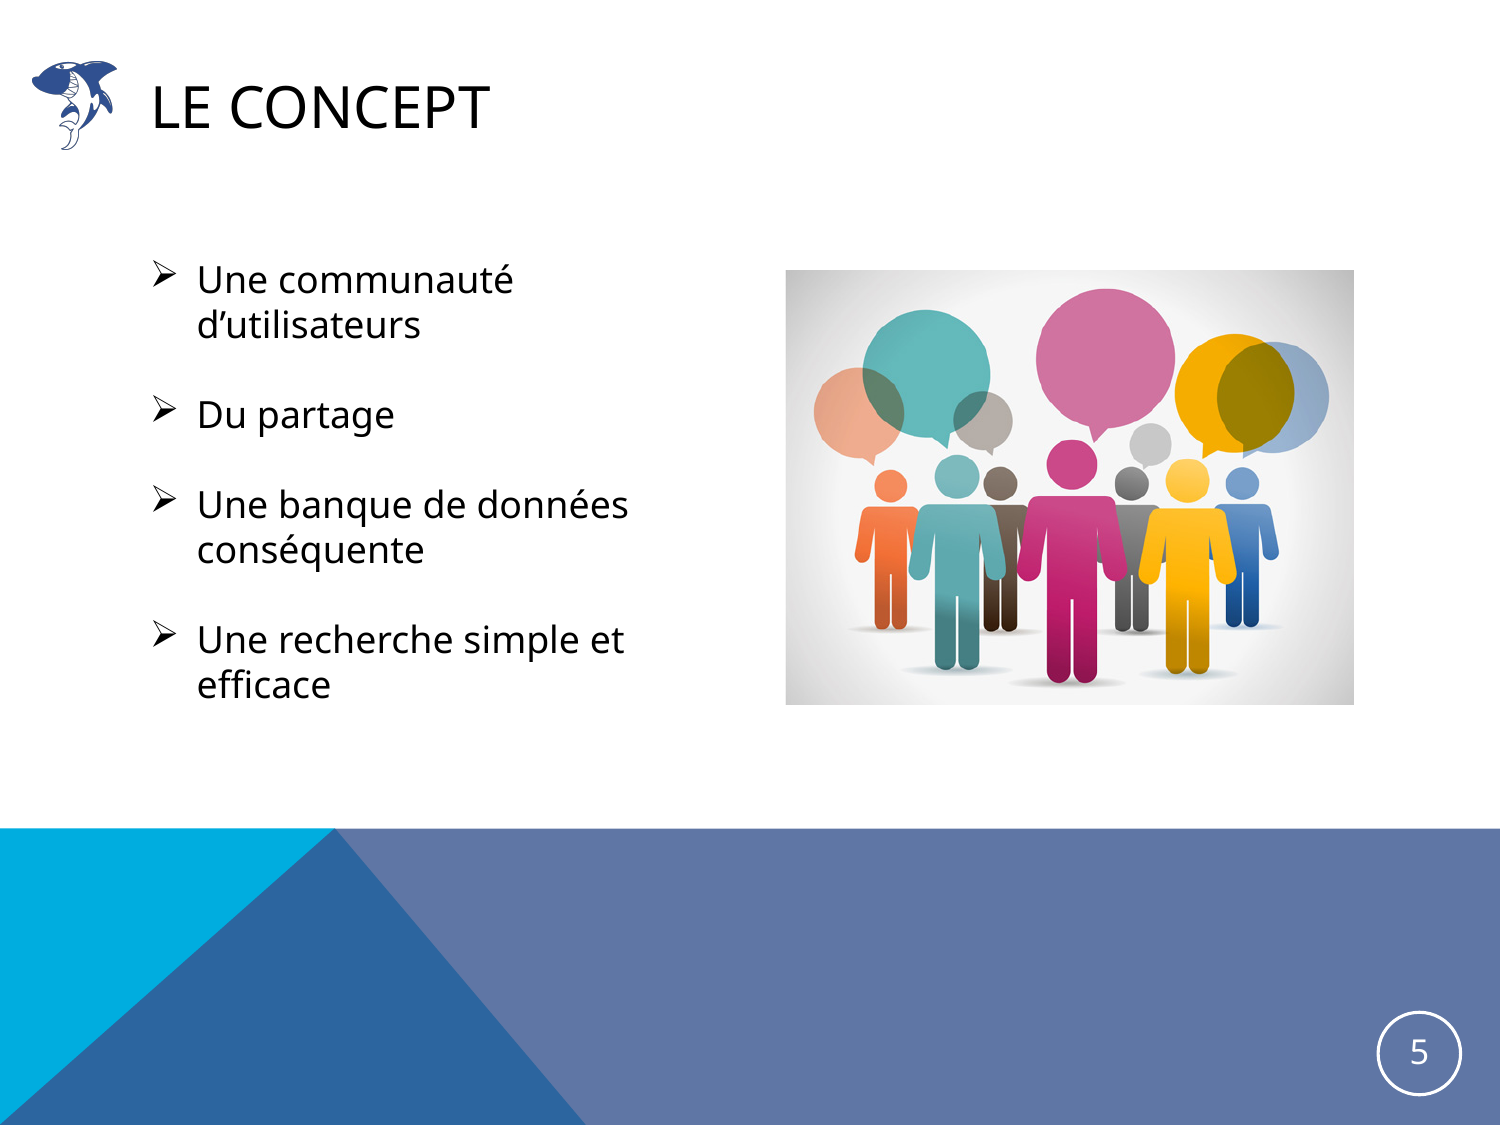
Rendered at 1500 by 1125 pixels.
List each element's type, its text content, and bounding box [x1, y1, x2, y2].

picture [784, 270, 1355, 706]
title Le concept [135, 60, 1369, 150]
text_box Une communauté d’utilisateurs Du partage Une banque de données conséquente Une recherche simple et efficace [135, 248, 680, 714]
picture [30, 61, 120, 151]
slide_number 5 [1376, 1010, 1463, 1097]
